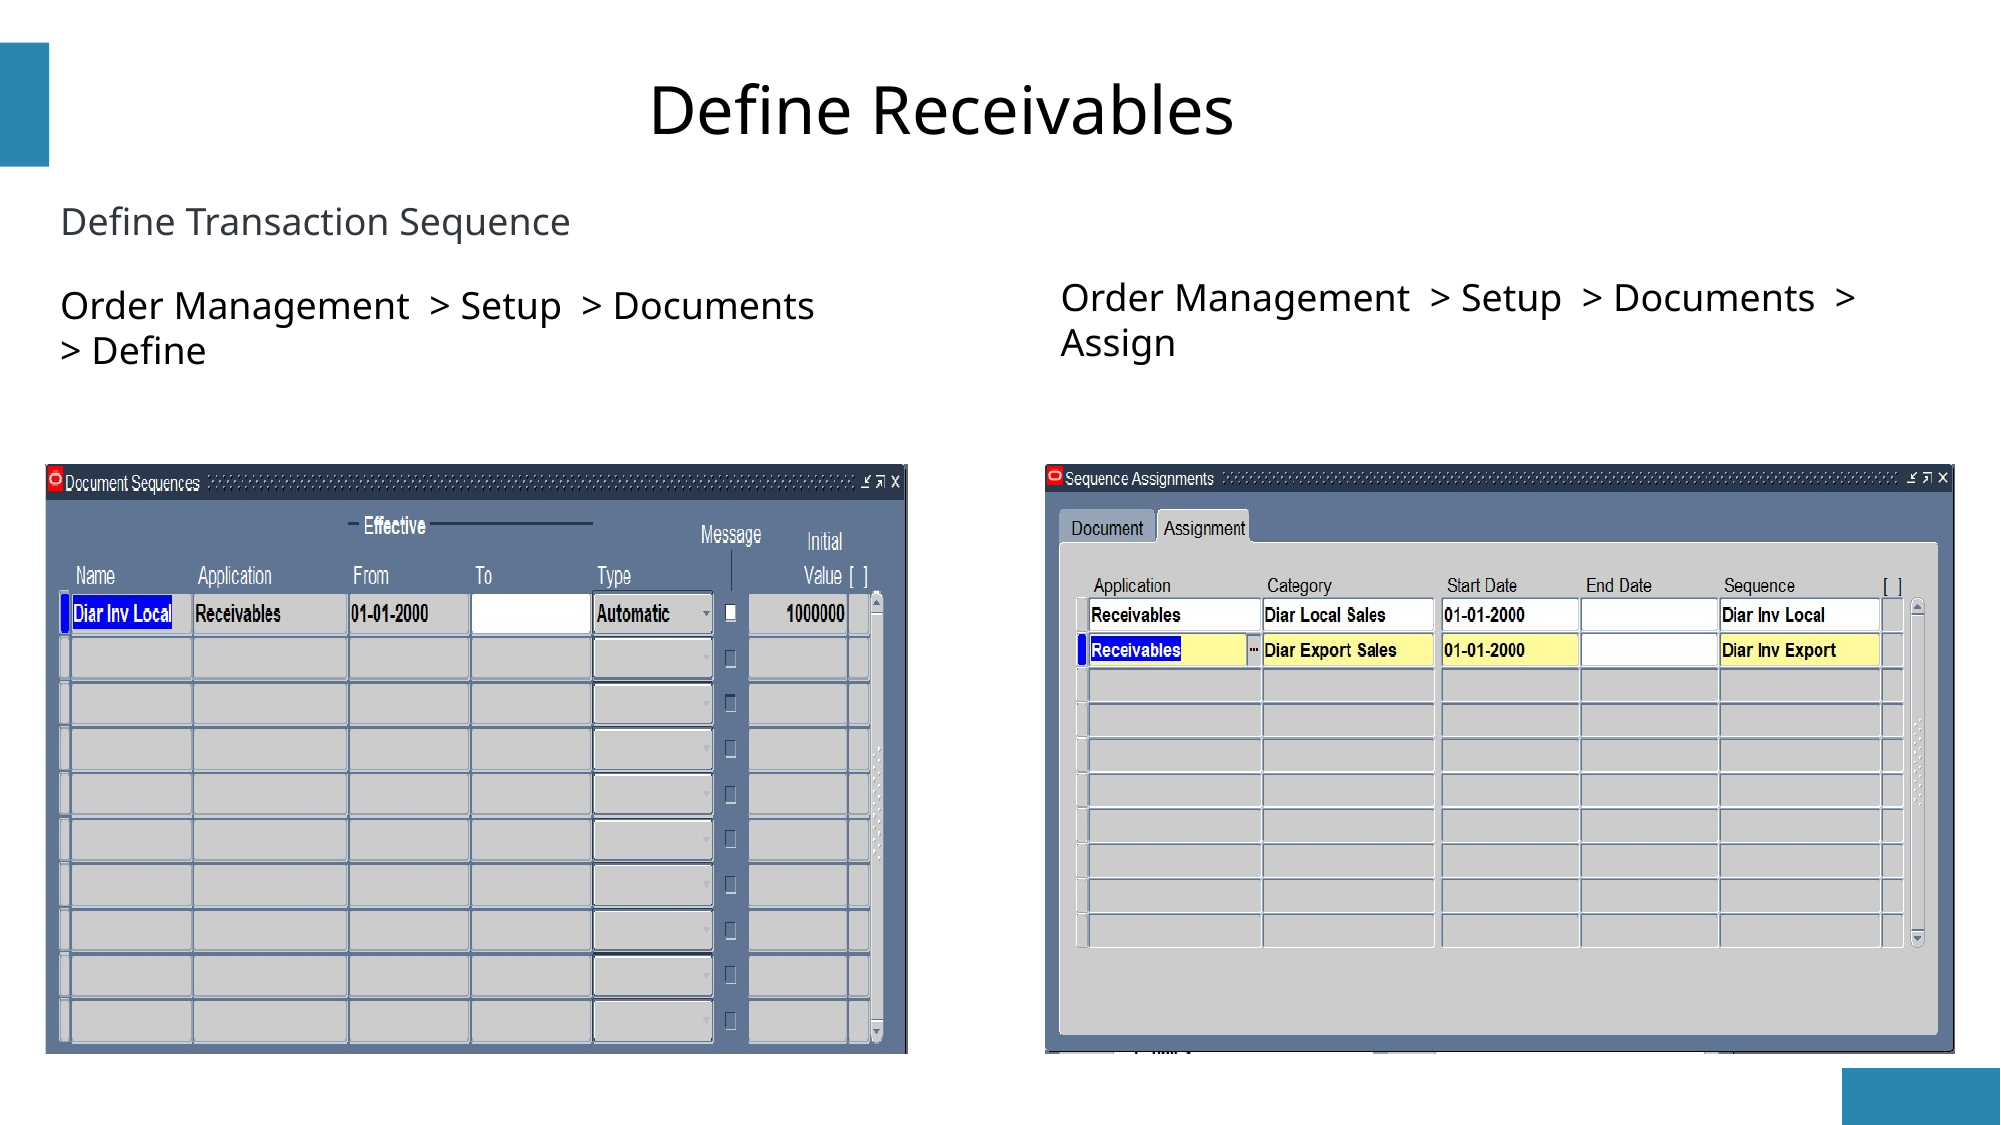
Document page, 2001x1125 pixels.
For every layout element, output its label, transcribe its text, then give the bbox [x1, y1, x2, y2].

title Define Receivables [192, 27, 1693, 157]
text_box Define Transaction Sequence [45, 190, 1046, 250]
picture [1045, 464, 1955, 1054]
text_box Order Management > Setup > Documents > Define [45, 274, 845, 380]
text_box Order Management > Setup > Documents > Assign [1045, 266, 1885, 372]
picture [45, 464, 908, 1054]
